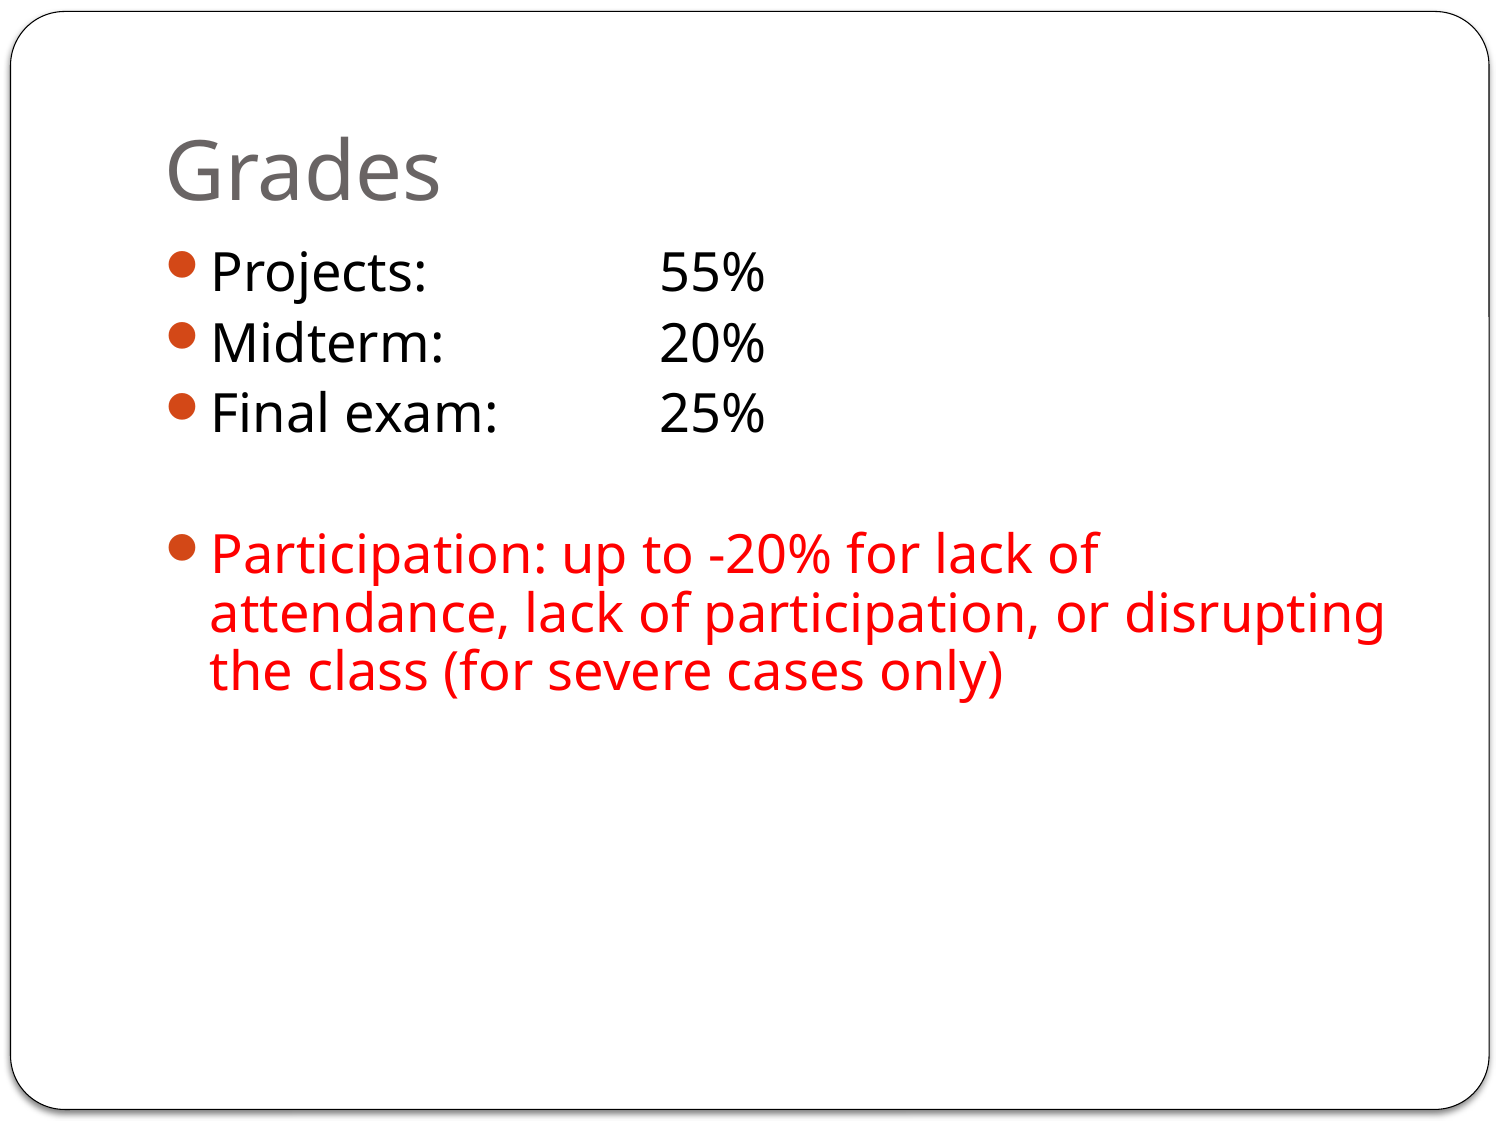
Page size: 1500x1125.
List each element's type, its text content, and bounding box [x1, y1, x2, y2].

title Grades [150, 45, 1425, 233]
list Projects: 55% Midterm: 20% Final exam: 25% Participation: up to -20% for lack of attendance, lack of participation, or disrupting the class (for severe cases only) [150, 237, 1425, 988]
